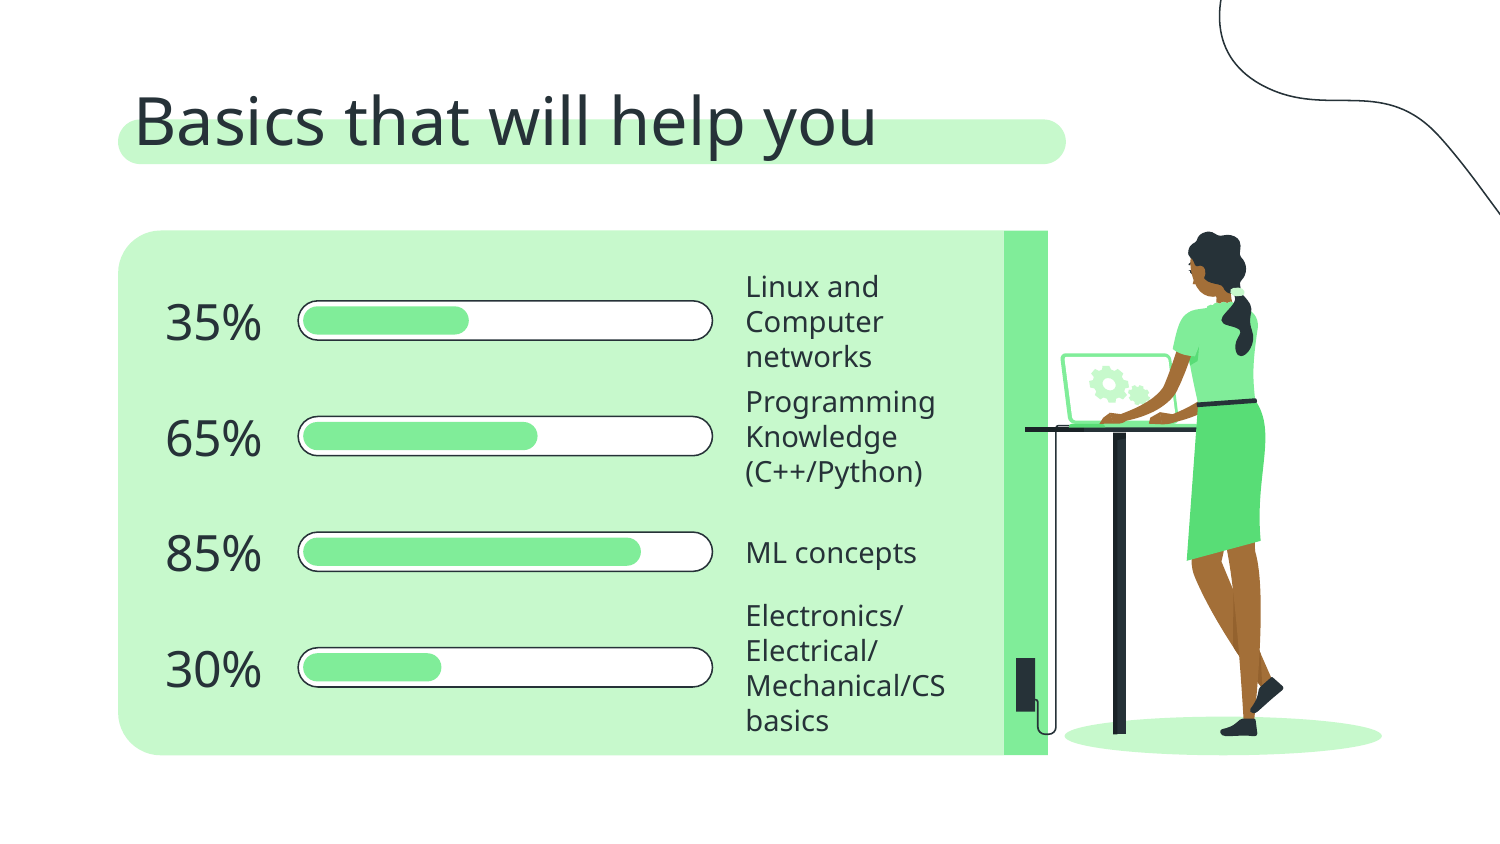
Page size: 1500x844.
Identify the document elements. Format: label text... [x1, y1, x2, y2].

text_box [297, 416, 713, 456]
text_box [297, 647, 713, 688]
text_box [117, 230, 1383, 756]
title Basics that will help you [118, 63, 1382, 165]
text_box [297, 300, 713, 341]
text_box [297, 531, 713, 572]
